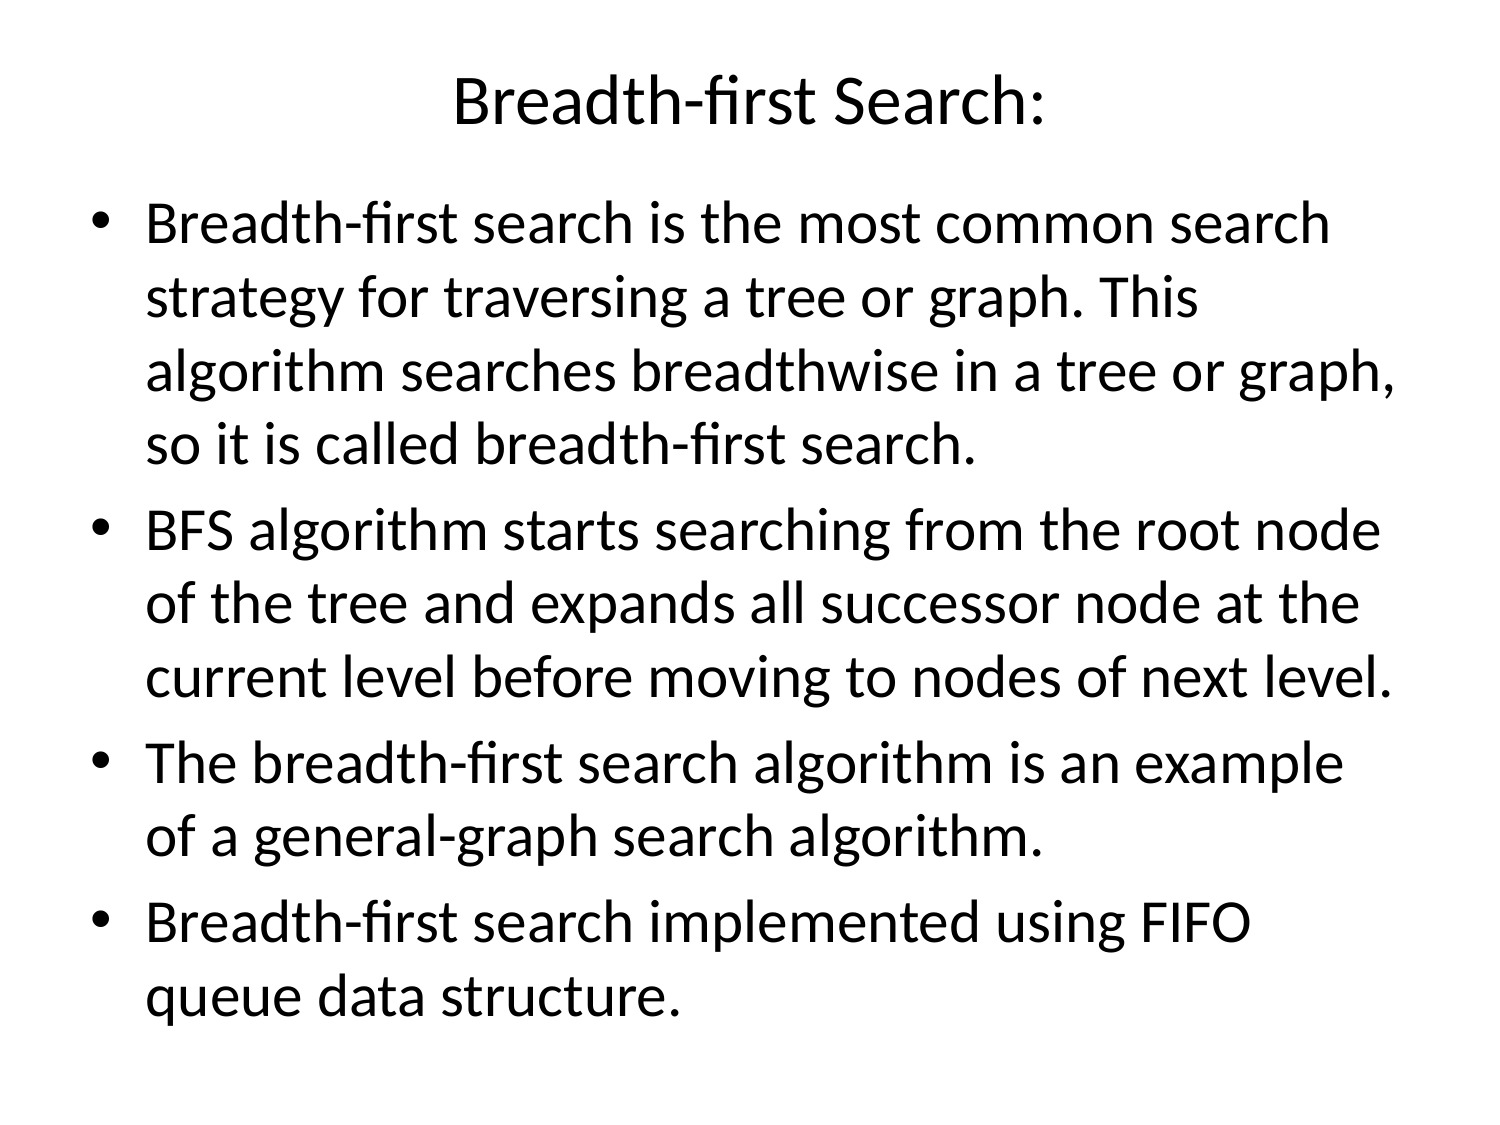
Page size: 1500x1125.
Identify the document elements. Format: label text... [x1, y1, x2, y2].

list Breadth-first search is the most common search strategy for traversing a tree or graph. This algorithm searches breadthwise in a tree or graph, so it is called breadth-first search. BFS algorithm starts searching from the root node of the tree and expands all successor node at the current level before moving to nodes of next level. The breadth-first search algorithm is an example of a general-graph search algorithm. Breadth-first search implemented using FIFO queue data structure. [75, 174, 1425, 1063]
title Breadth-first Search: [75, 45, 1425, 174]
